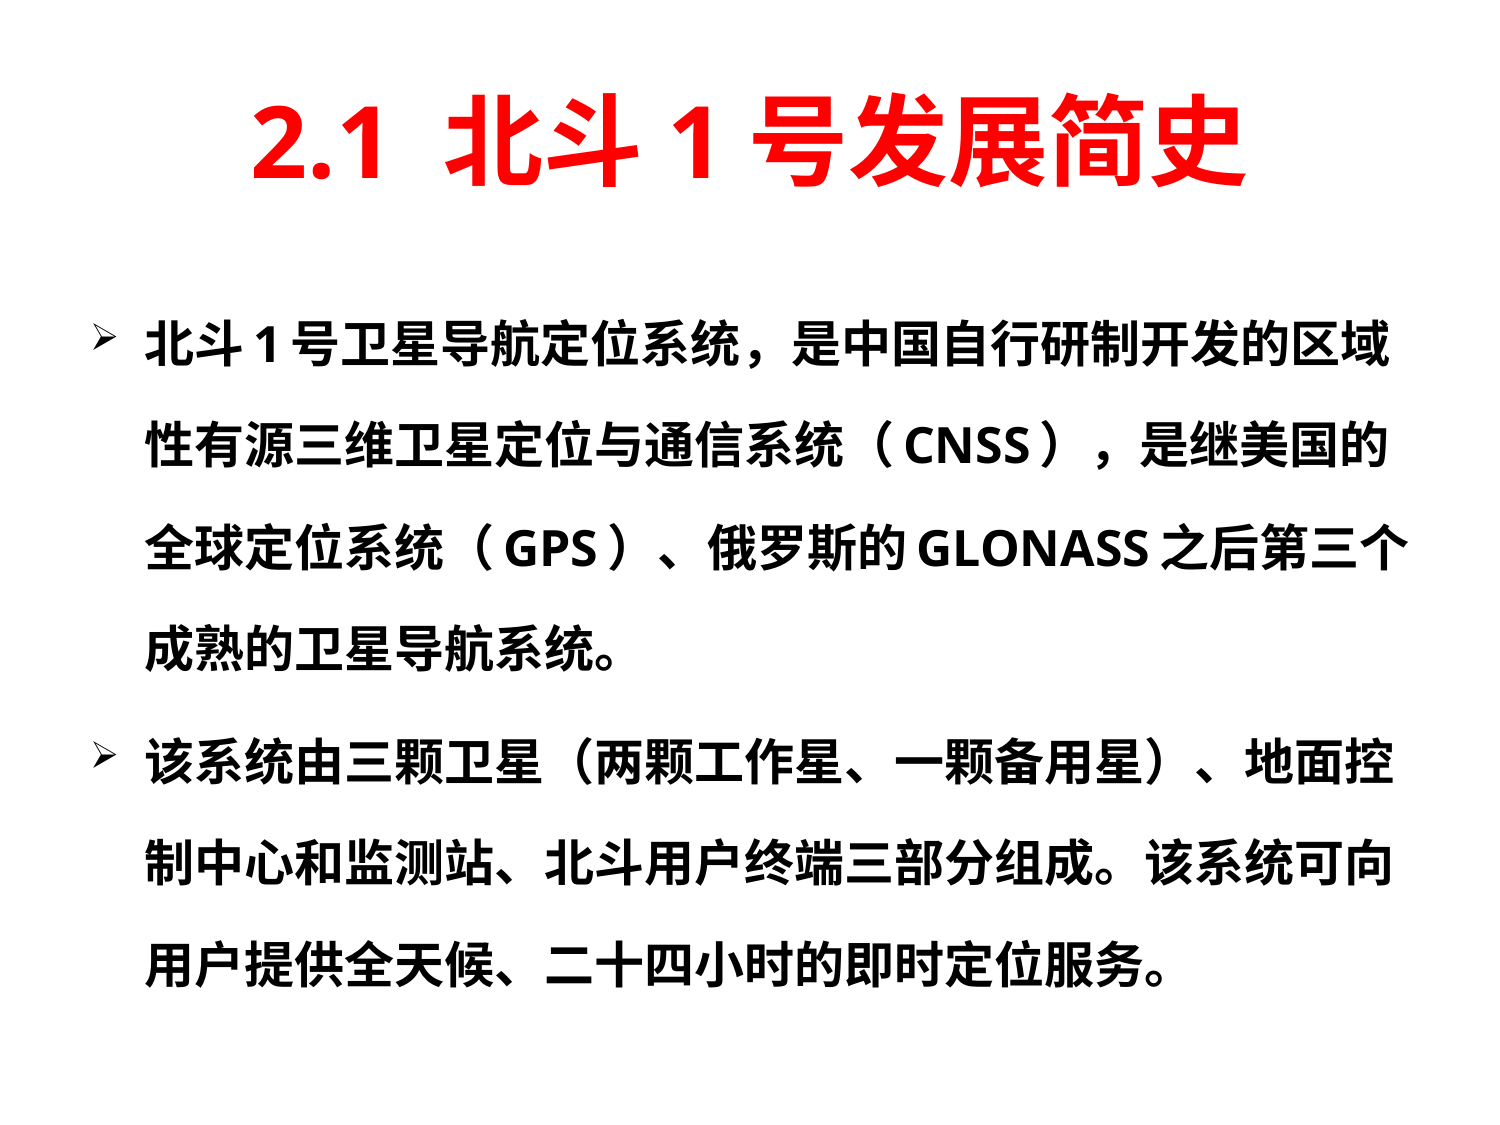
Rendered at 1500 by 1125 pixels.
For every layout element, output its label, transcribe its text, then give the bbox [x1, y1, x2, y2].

title 2.1 北斗1号发展简史 [75, 37, 1425, 241]
list 北斗1号卫星导航定位系统，是中国自行研制开发的区域性有源三维卫星定位与通信系统（CNSS），是继美国的全球定位系统（GPS）、俄罗斯的GLONASS之后第三个成熟的卫星导航系统。 该系统由三颗卫星（两颗工作星、一颗备用星）、地面控制中心和监测站、北斗用户终端三部分组成。该系统可向用户提供全天候、二十四小时的即时定位服务。 [75, 262, 1425, 1005]
text_box [37, 262, 1475, 1029]
